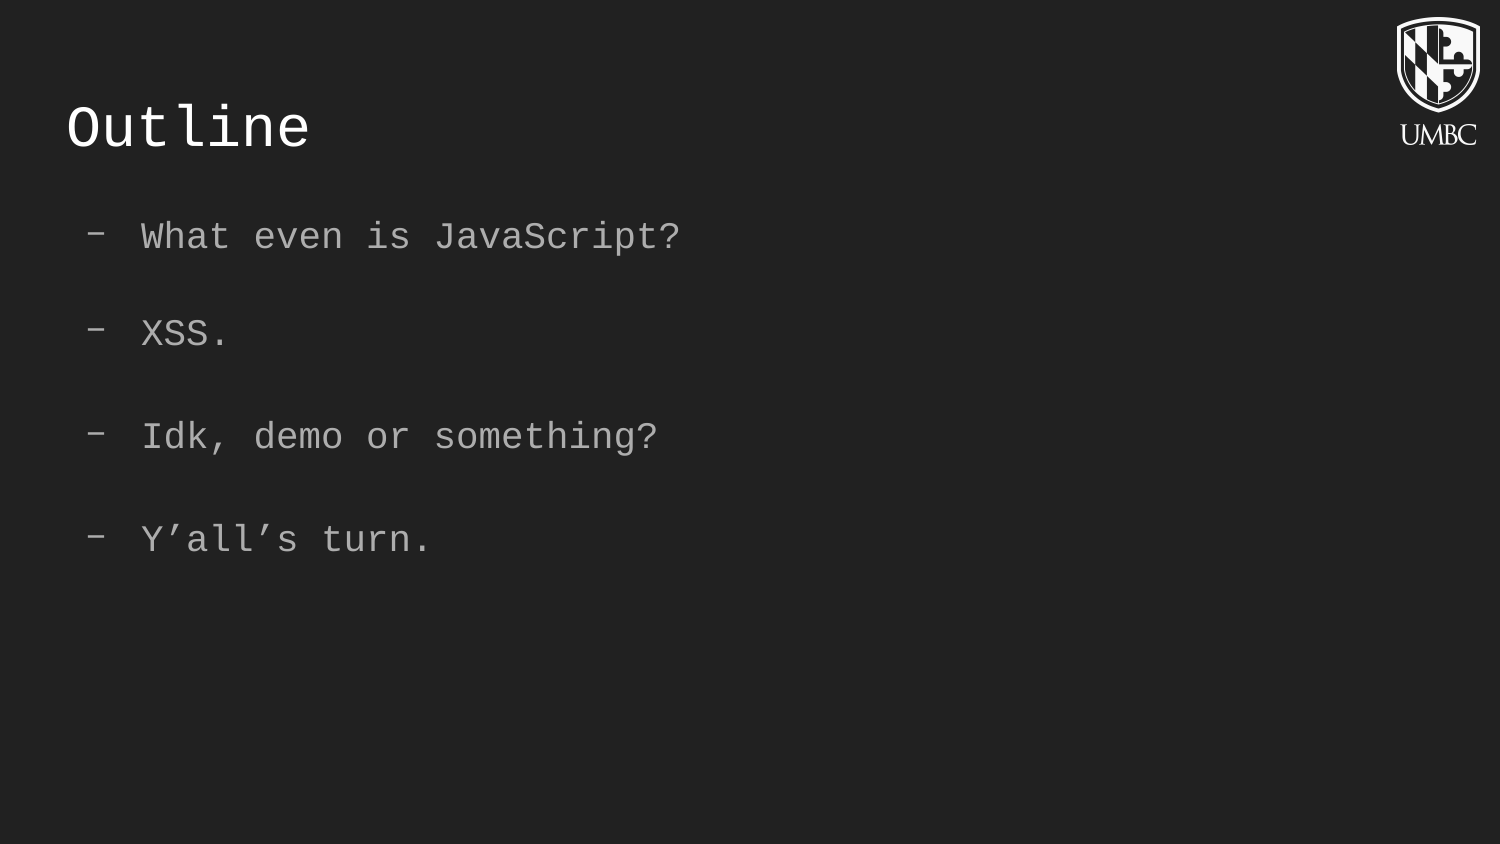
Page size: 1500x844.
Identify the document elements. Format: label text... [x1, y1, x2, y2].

picture [1397, 17, 1480, 146]
list What even is JavaScript? XSS. Idk, demo or something? Y’all’s turn. [51, 189, 1449, 750]
title Outline [51, 72, 1449, 167]
